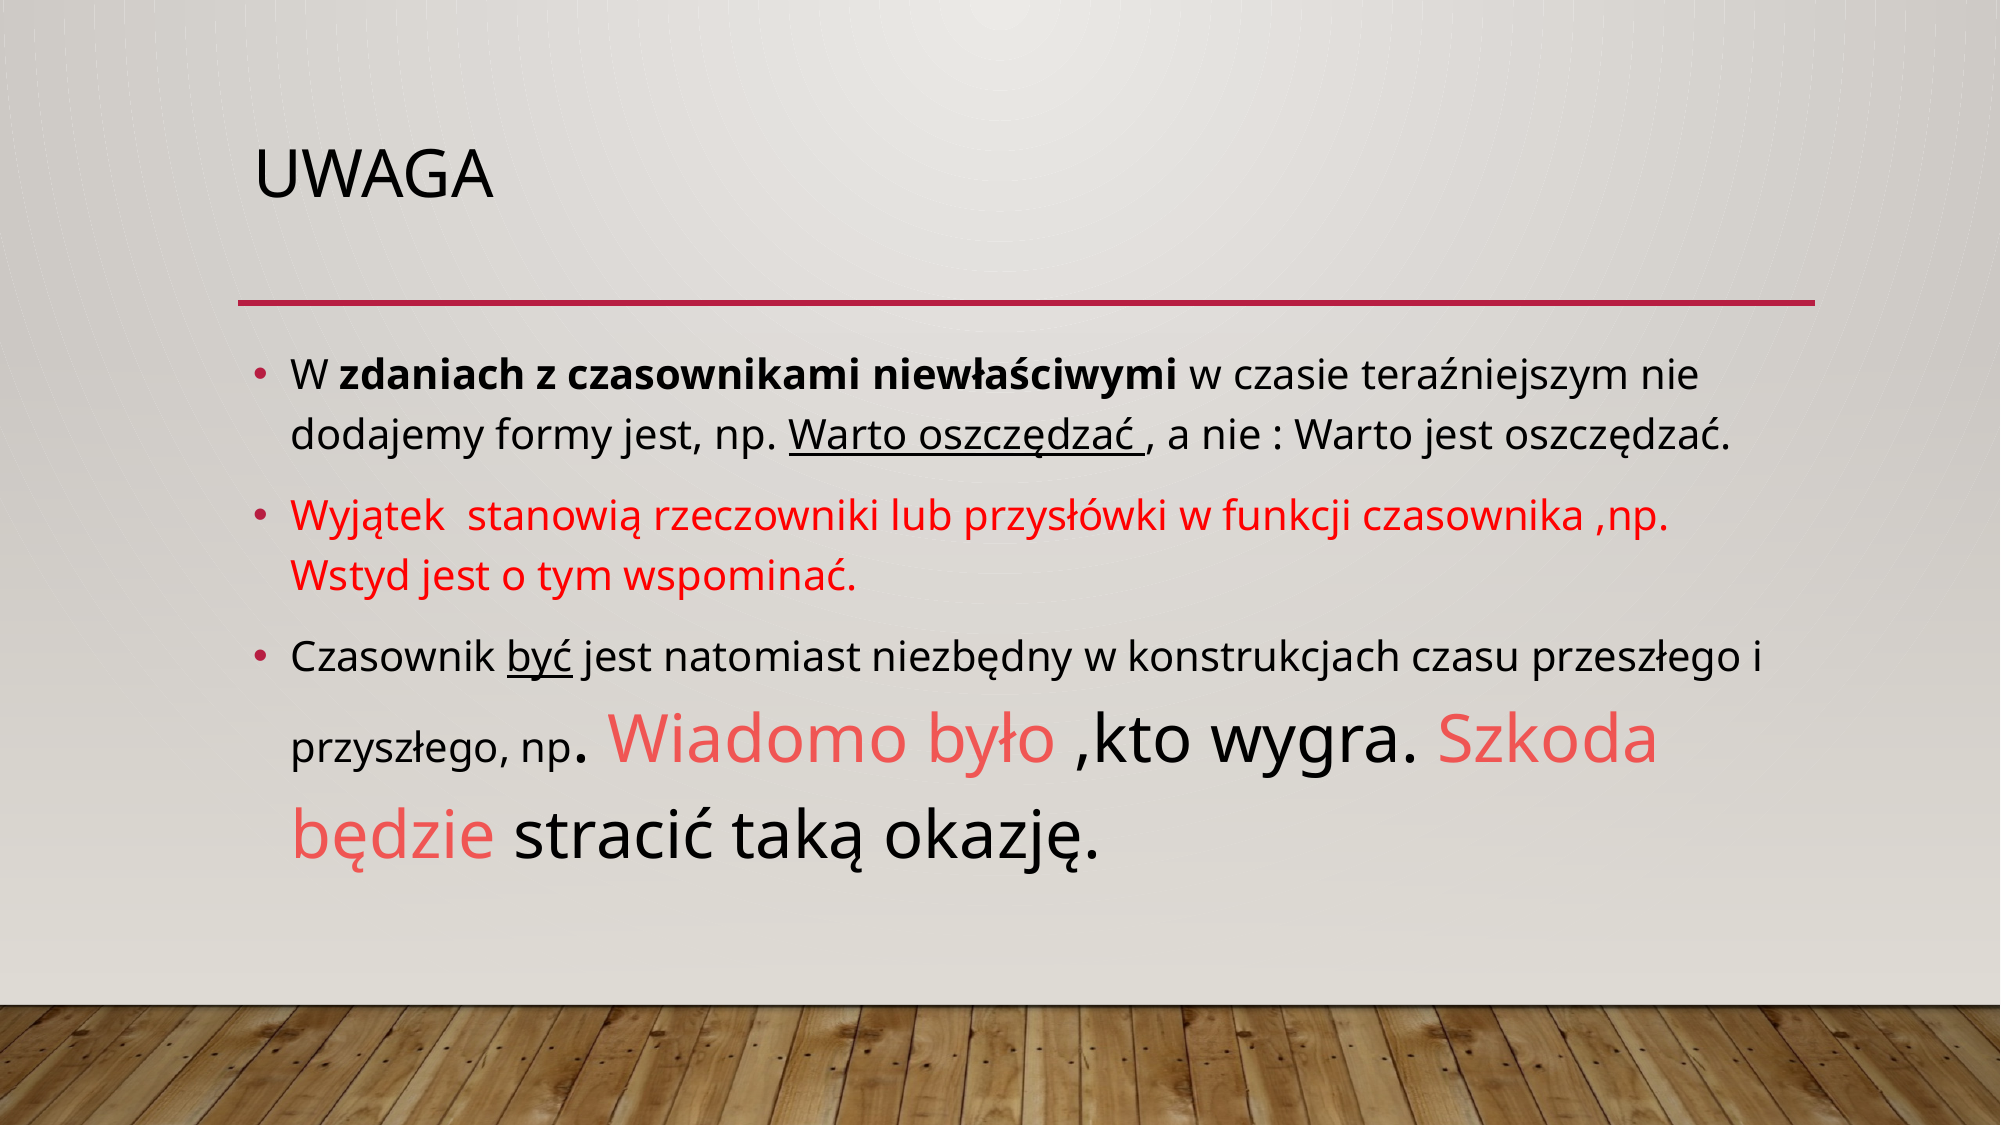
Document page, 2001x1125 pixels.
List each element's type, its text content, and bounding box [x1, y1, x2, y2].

picture [0, 1005, 2000, 1125]
title Uwaga [238, 131, 1814, 305]
list W zdaniach z czasownikami niewłaściwymi w czasie teraźniejszym nie dodajemy formy jest, np. Warto oszczędzać , a nie : Warto jest oszczędzać. Wyjątek stanowią rzeczowniki lub przysłówki w funkcji czasownika ,np. Wstyd jest o tym wspominać. Czasownik być jest natomiast niezbędny w konstrukcjach czasu przeszłego i przyszłego, np. Wiadomo było ,kto wygra. Szkoda będzie stracić taką okazję. [238, 330, 1814, 897]
